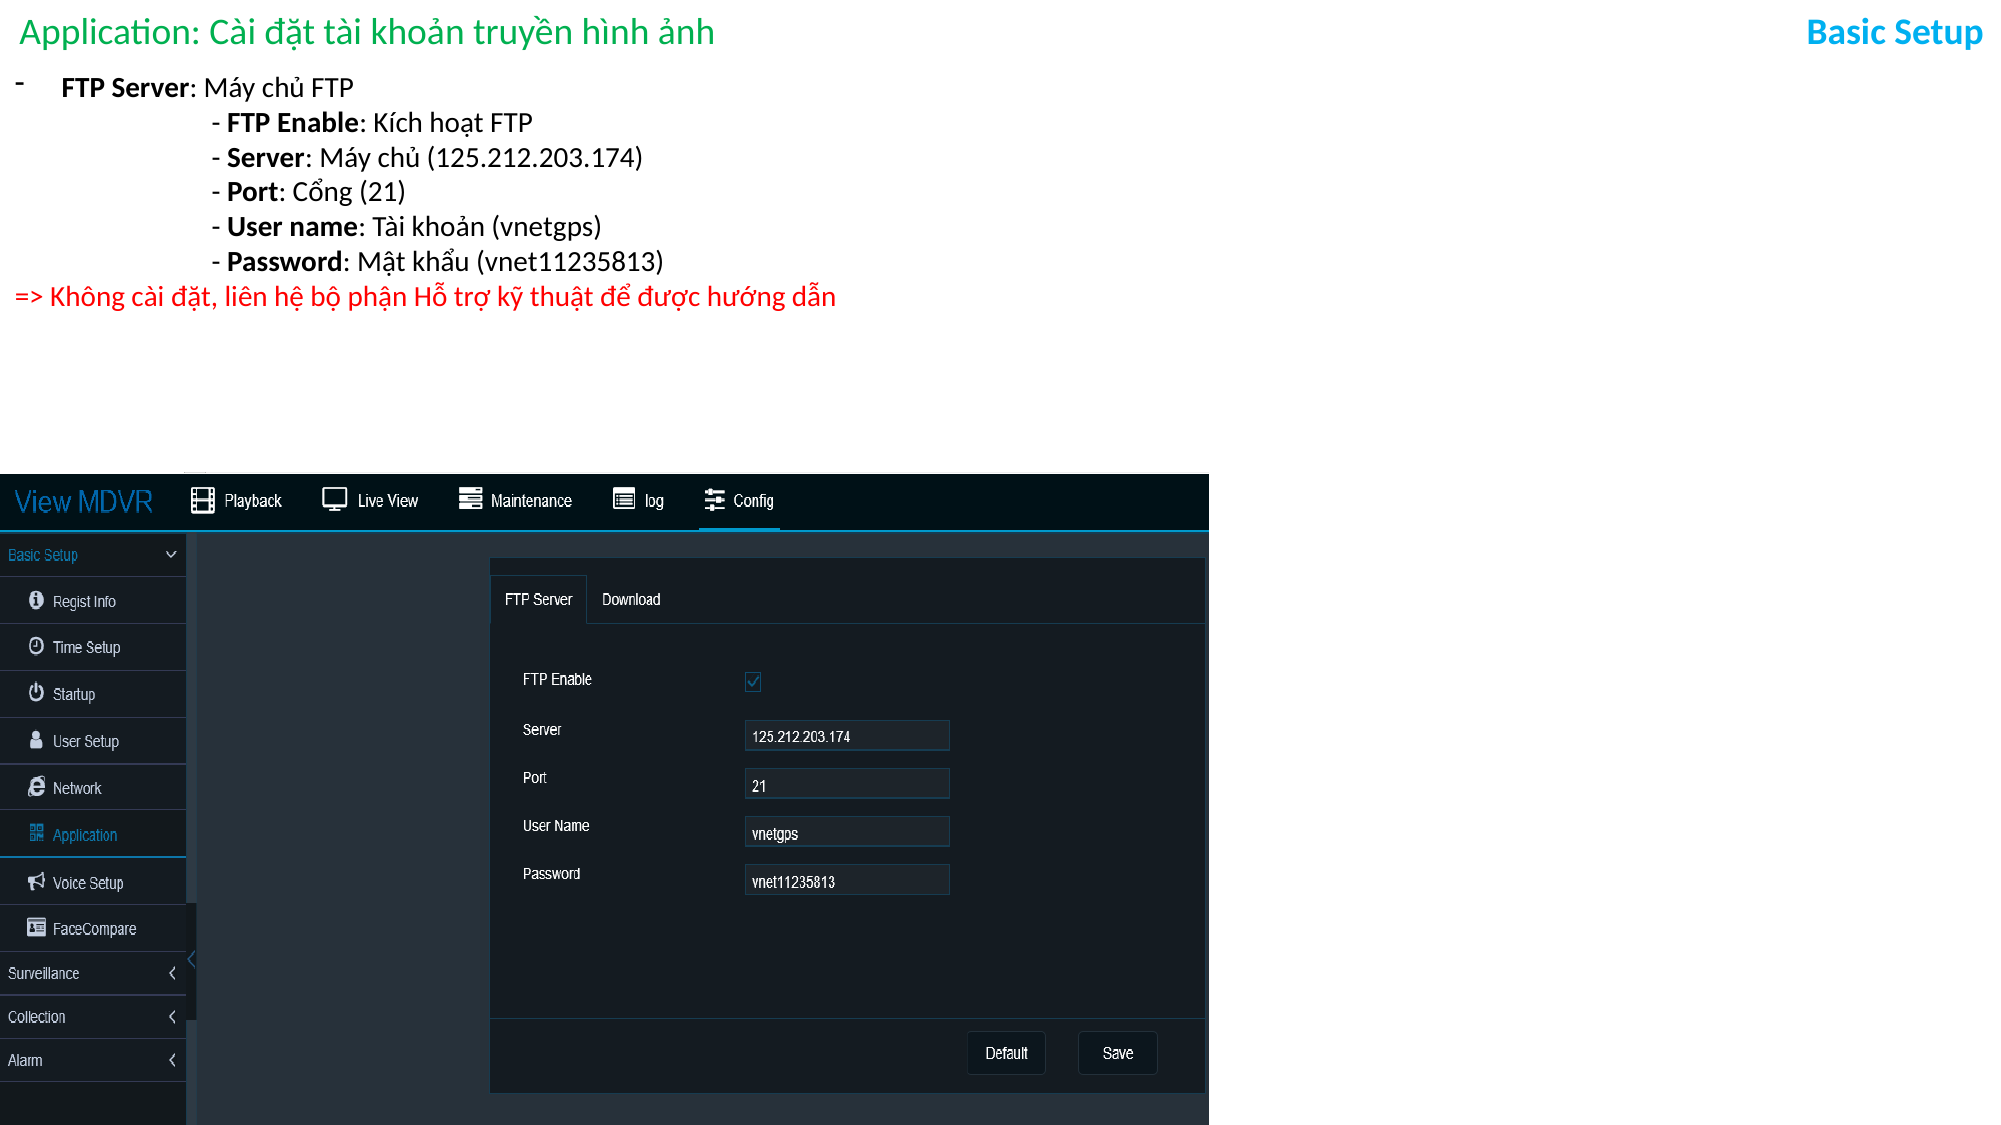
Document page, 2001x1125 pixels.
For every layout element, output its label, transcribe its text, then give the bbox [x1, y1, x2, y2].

text_box FTP Server: Máy chủ FTP - FTP Enable: Kích hoạt FTP - Server: Máy chủ (125.212.203.174) - Port: Cổng (21) - User name: Tài khoản (vnetgps) - Password: Mật khẩu (vnet11235813) => Không cài đặt, liên hệ bộ phận Hỗ trợ kỹ thuật để được hướng dẫn [0, 60, 1569, 320]
text_box Application: Cài đặt tài khoản truyền hình ảnh [4, 0, 731, 60]
picture [0, 533, 1209, 1125]
picture [0, 472, 1209, 529]
text_box Basic Setup [1791, 0, 1999, 60]
